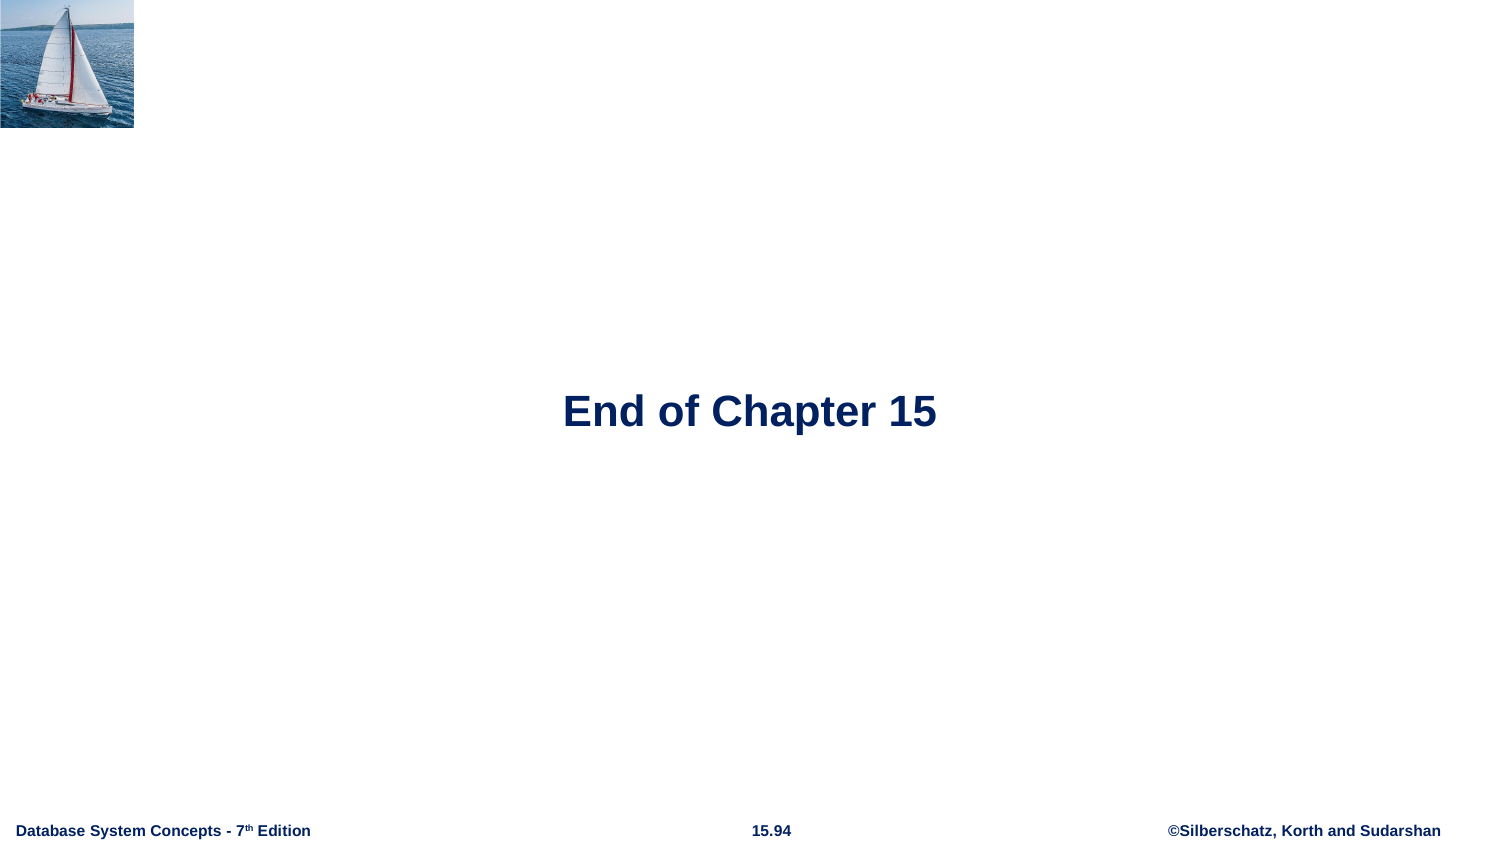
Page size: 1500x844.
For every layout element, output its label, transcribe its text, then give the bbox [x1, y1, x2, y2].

title End of Chapter 15 [112, 261, 1388, 444]
picture [0, 0, 134, 128]
